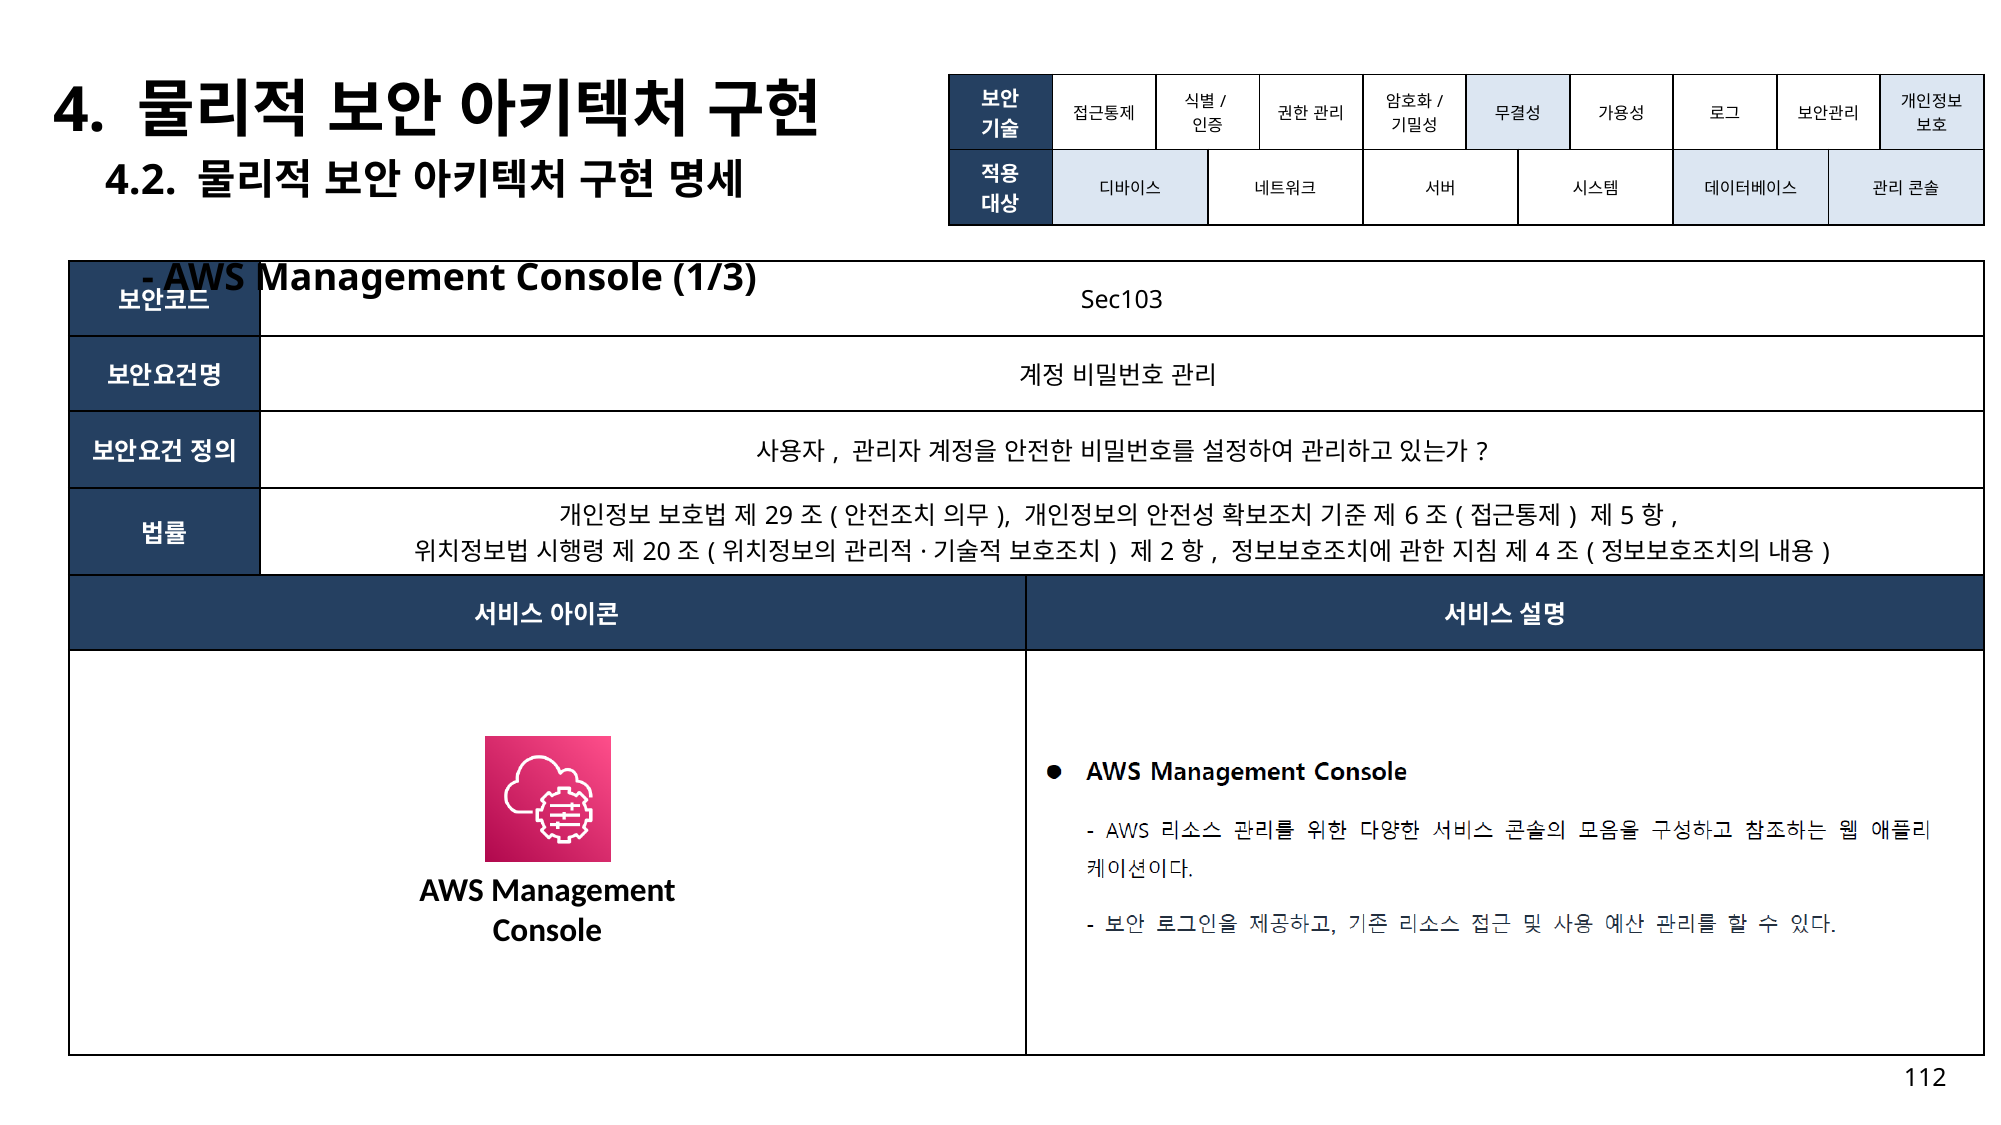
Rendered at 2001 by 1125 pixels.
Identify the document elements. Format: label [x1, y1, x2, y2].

picture [485, 735, 611, 862]
text_box [311, 861, 784, 956]
table_header [70, 306, 259, 335]
table_header [1044, 75, 1052, 149]
table_cell [261, 489, 1983, 574]
picture [1043, 756, 1932, 938]
table_header [261, 262, 1983, 335]
table_header [1260, 75, 1362, 149]
table_cell [1364, 150, 1517, 224]
table_cell [70, 576, 1025, 649]
table_cell [261, 412, 1983, 487]
table_cell [1209, 150, 1362, 224]
slide_number [1728, 1053, 1962, 1094]
table_header [1674, 75, 1776, 149]
table_cell [70, 651, 1025, 1054]
table_cell [1027, 651, 1983, 1054]
table_cell [1829, 150, 1983, 224]
table_cell [1027, 576, 1983, 649]
table_cell [70, 412, 259, 487]
table_header [1467, 75, 1569, 149]
table_cell [70, 337, 259, 410]
text_box [38, 61, 1044, 306]
table_header [1571, 75, 1672, 149]
table_cell [1519, 150, 1672, 224]
table_cell [1053, 150, 1207, 224]
table_header [1778, 75, 1879, 149]
table_cell [1674, 150, 1828, 224]
table_cell [261, 337, 1983, 410]
table_header [1881, 75, 1983, 149]
table_header [1053, 75, 1155, 149]
table_cell [950, 150, 1052, 224]
table_cell [70, 489, 259, 574]
table_header [1364, 75, 1465, 149]
table_header [1157, 75, 1259, 149]
